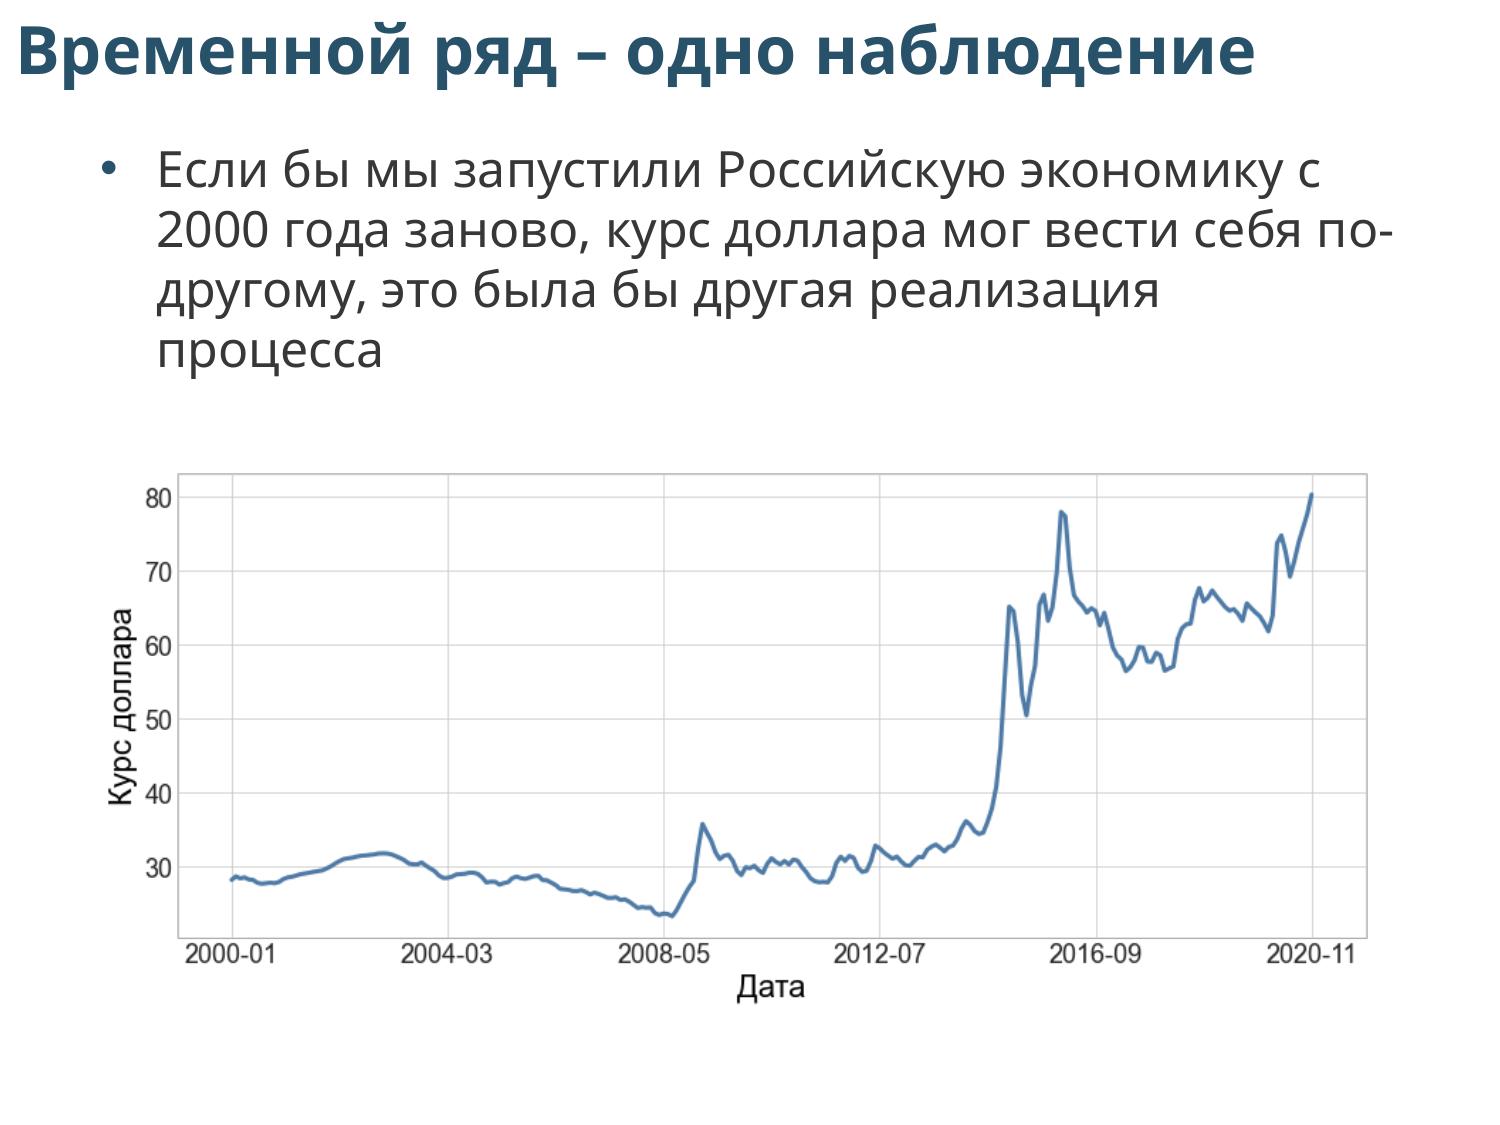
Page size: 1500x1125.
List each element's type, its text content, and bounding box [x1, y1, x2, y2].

text_box Временной ряд – одно наблюдение [0, 0, 1500, 96]
text_box Если бы мы запустили Российскую экономику с 2000 года заново, курс доллара мог вести себя по-другому, это была бы другая реализация процесса [100, 137, 1400, 338]
picture [100, 464, 1377, 1014]
